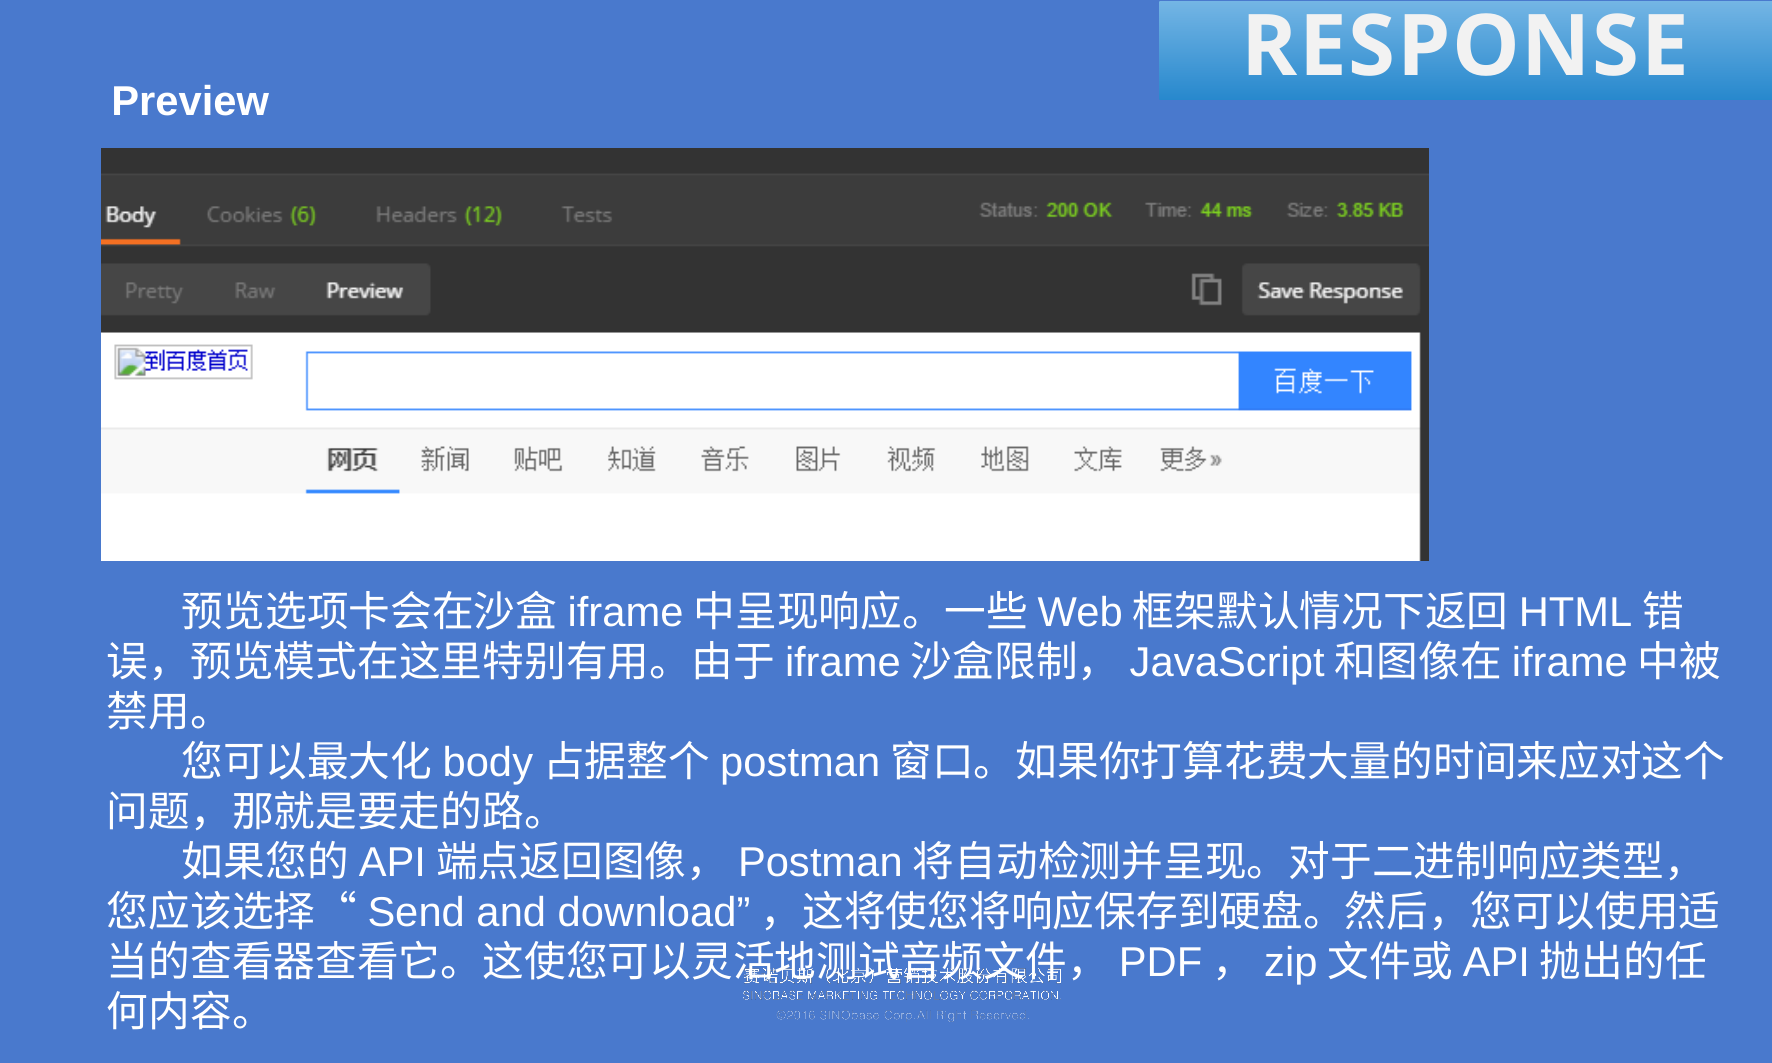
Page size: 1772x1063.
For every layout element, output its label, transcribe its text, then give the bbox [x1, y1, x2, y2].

picture [0, 0, 1772, 1063]
text_box Preview [96, 66, 472, 132]
text_box 预览选项卡会在沙盒iframe中呈现响应。一些Web框架默认情况下返回HTML错误，预览模式在这里特别有用。由于iframe沙盒限制，JavaScript和图像在iframe中被禁用。 您可以最大化body占据整个postman窗口。如果你打算花费大量的时间来应对这个问题，那就是要走的路。 如果您的API端点返回图像，Postman将自动检测并呈现。对于二进制响应类型，您应该选择“Send and download”，这将使您将响应保存到硬盘。然后，您可以使用适当的查看器查看它。这使您可以灵活地测试音频文件，PDF，zip文件或API抛出的任何内容。 [92, 577, 1761, 1063]
title RESPONSE [1159, 1, 1772, 100]
